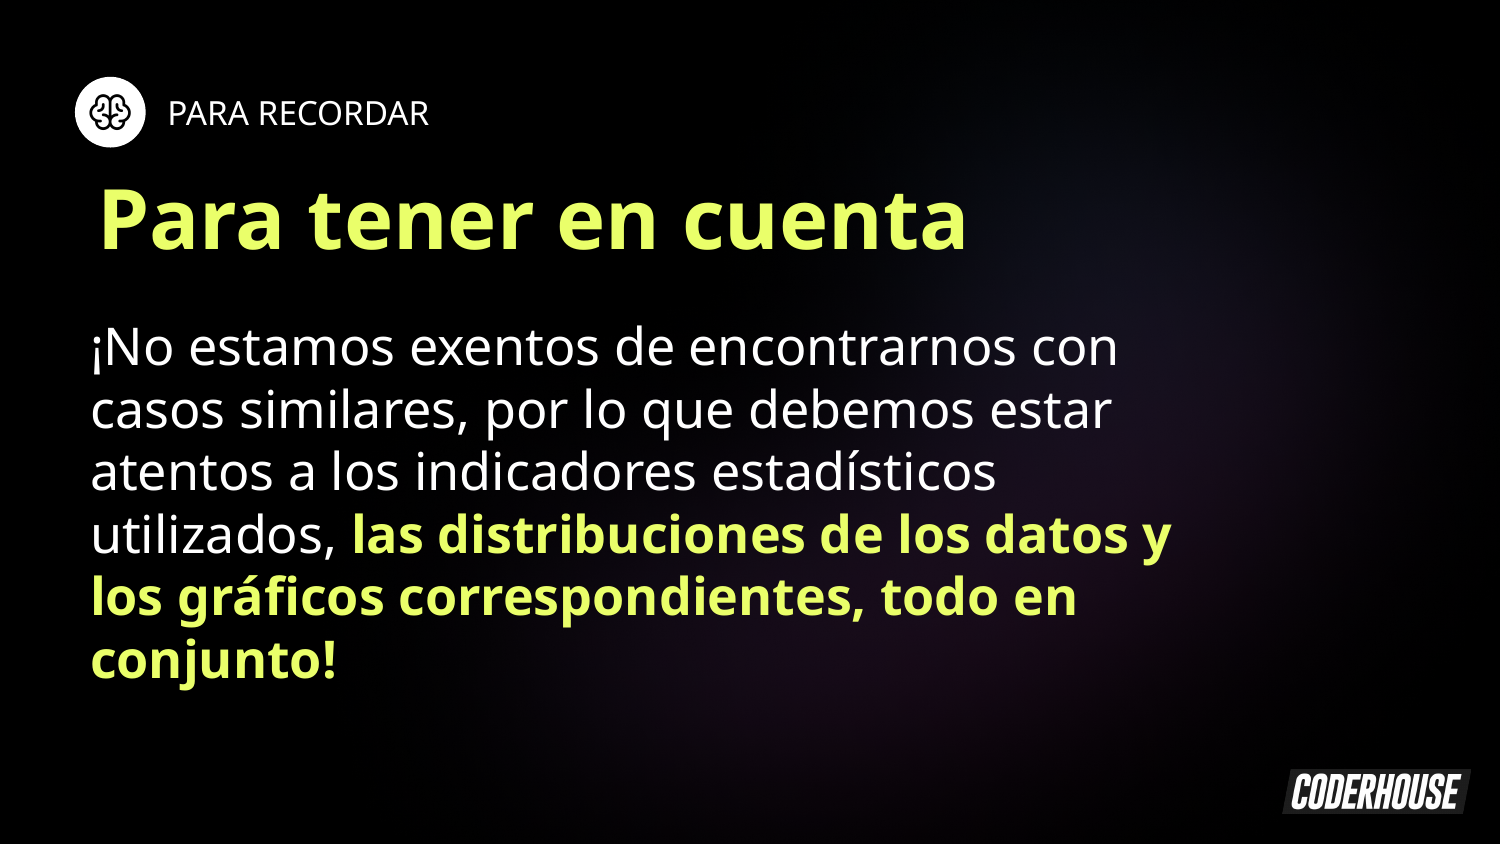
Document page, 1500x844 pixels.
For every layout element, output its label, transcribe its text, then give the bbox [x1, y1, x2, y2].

picture [0, 0, 1500, 844]
text_box ¡No estamos exentos de encontrarnos con casos similares, por lo que debemos estar atentos a los indicadores estadísticos utilizados, las distribuciones de los datos y los gráficos correspondientes, todo en conjunto! [75, 298, 1252, 829]
text_box PARA RECORDAR [152, 76, 632, 147]
text_box Para tener en cuenta [82, 162, 1282, 283]
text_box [74, 76, 146, 148]
